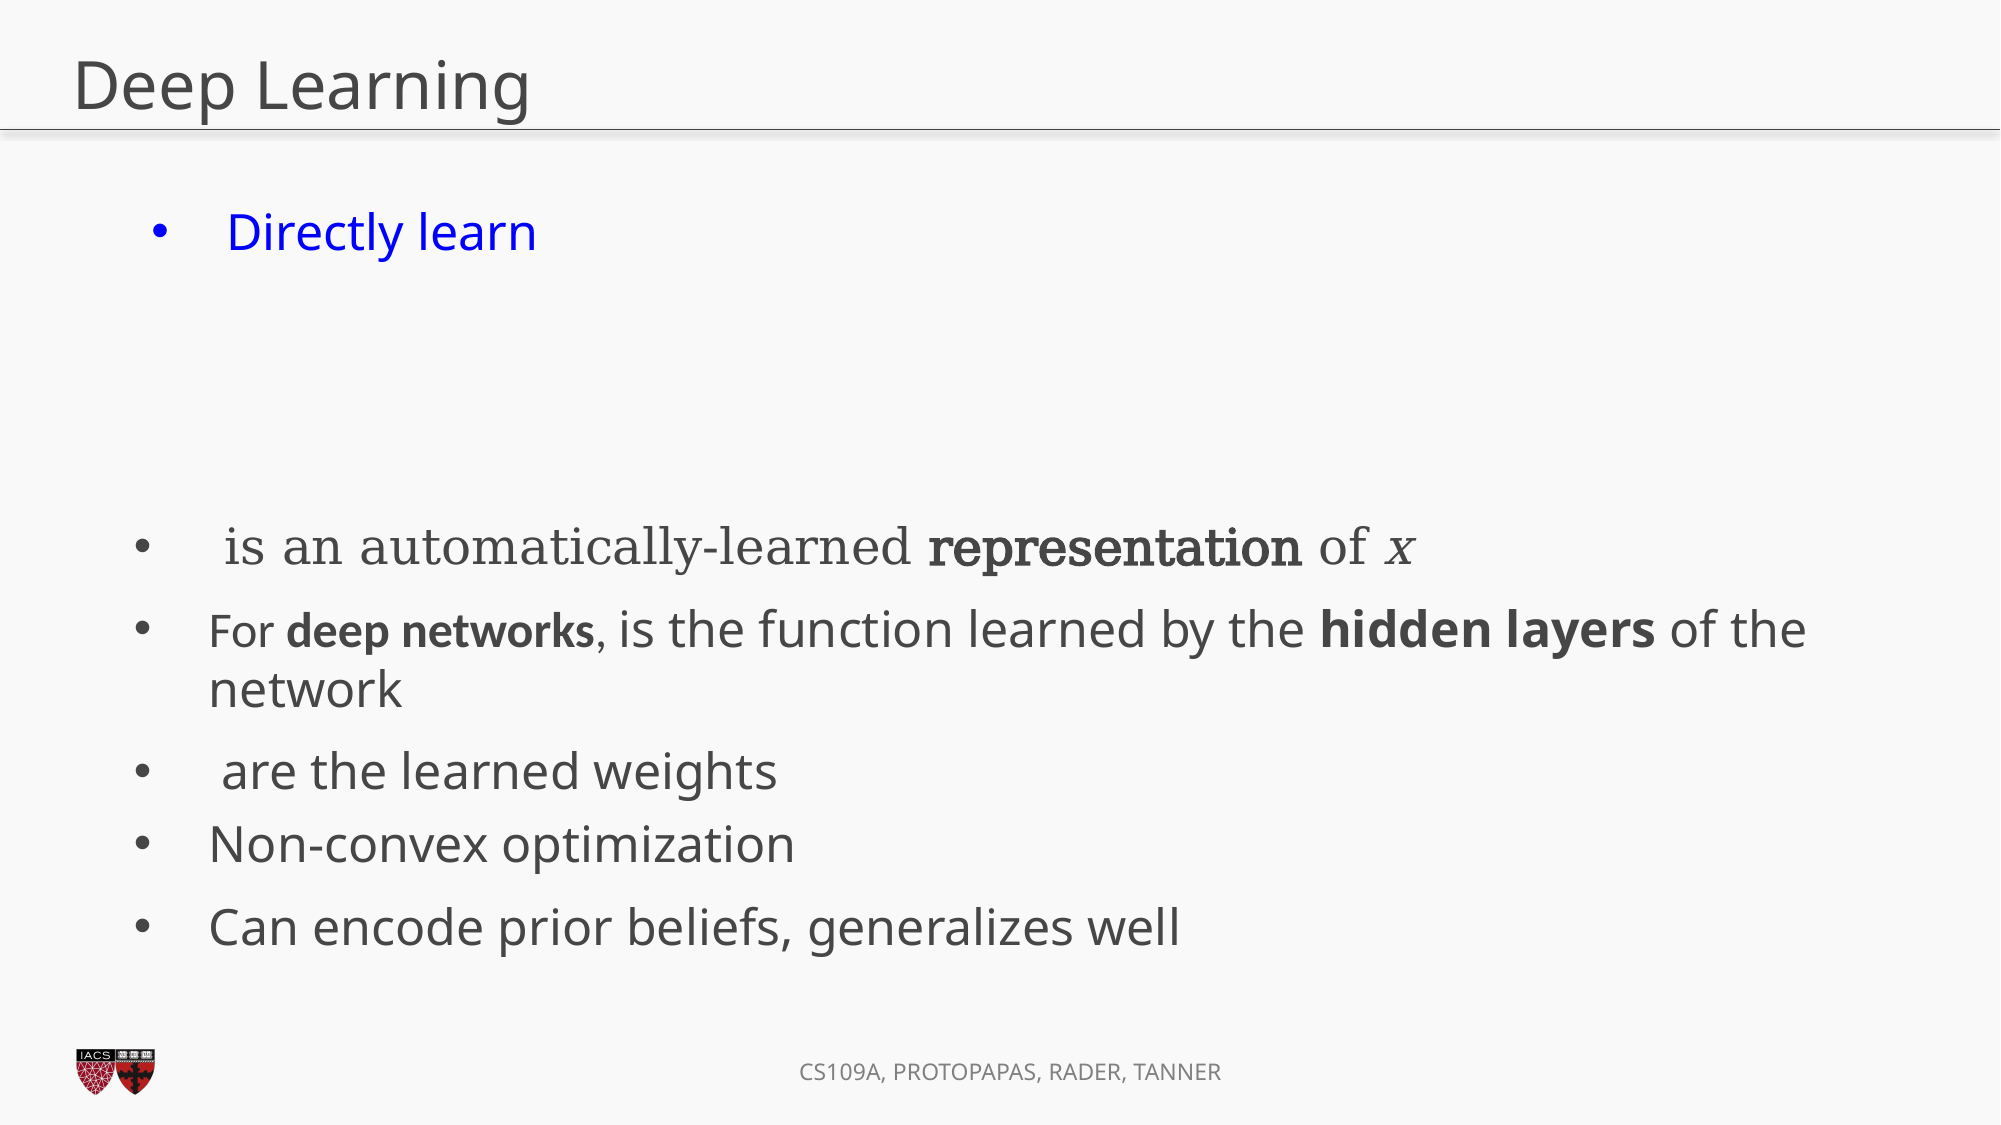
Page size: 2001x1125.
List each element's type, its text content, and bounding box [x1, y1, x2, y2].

text_box Non-convex optimization Can encode prior beliefs, generalizes well [119, 805, 1912, 963]
title Deep Learning [57, 35, 1943, 162]
picture [75, 1049, 155, 1095]
